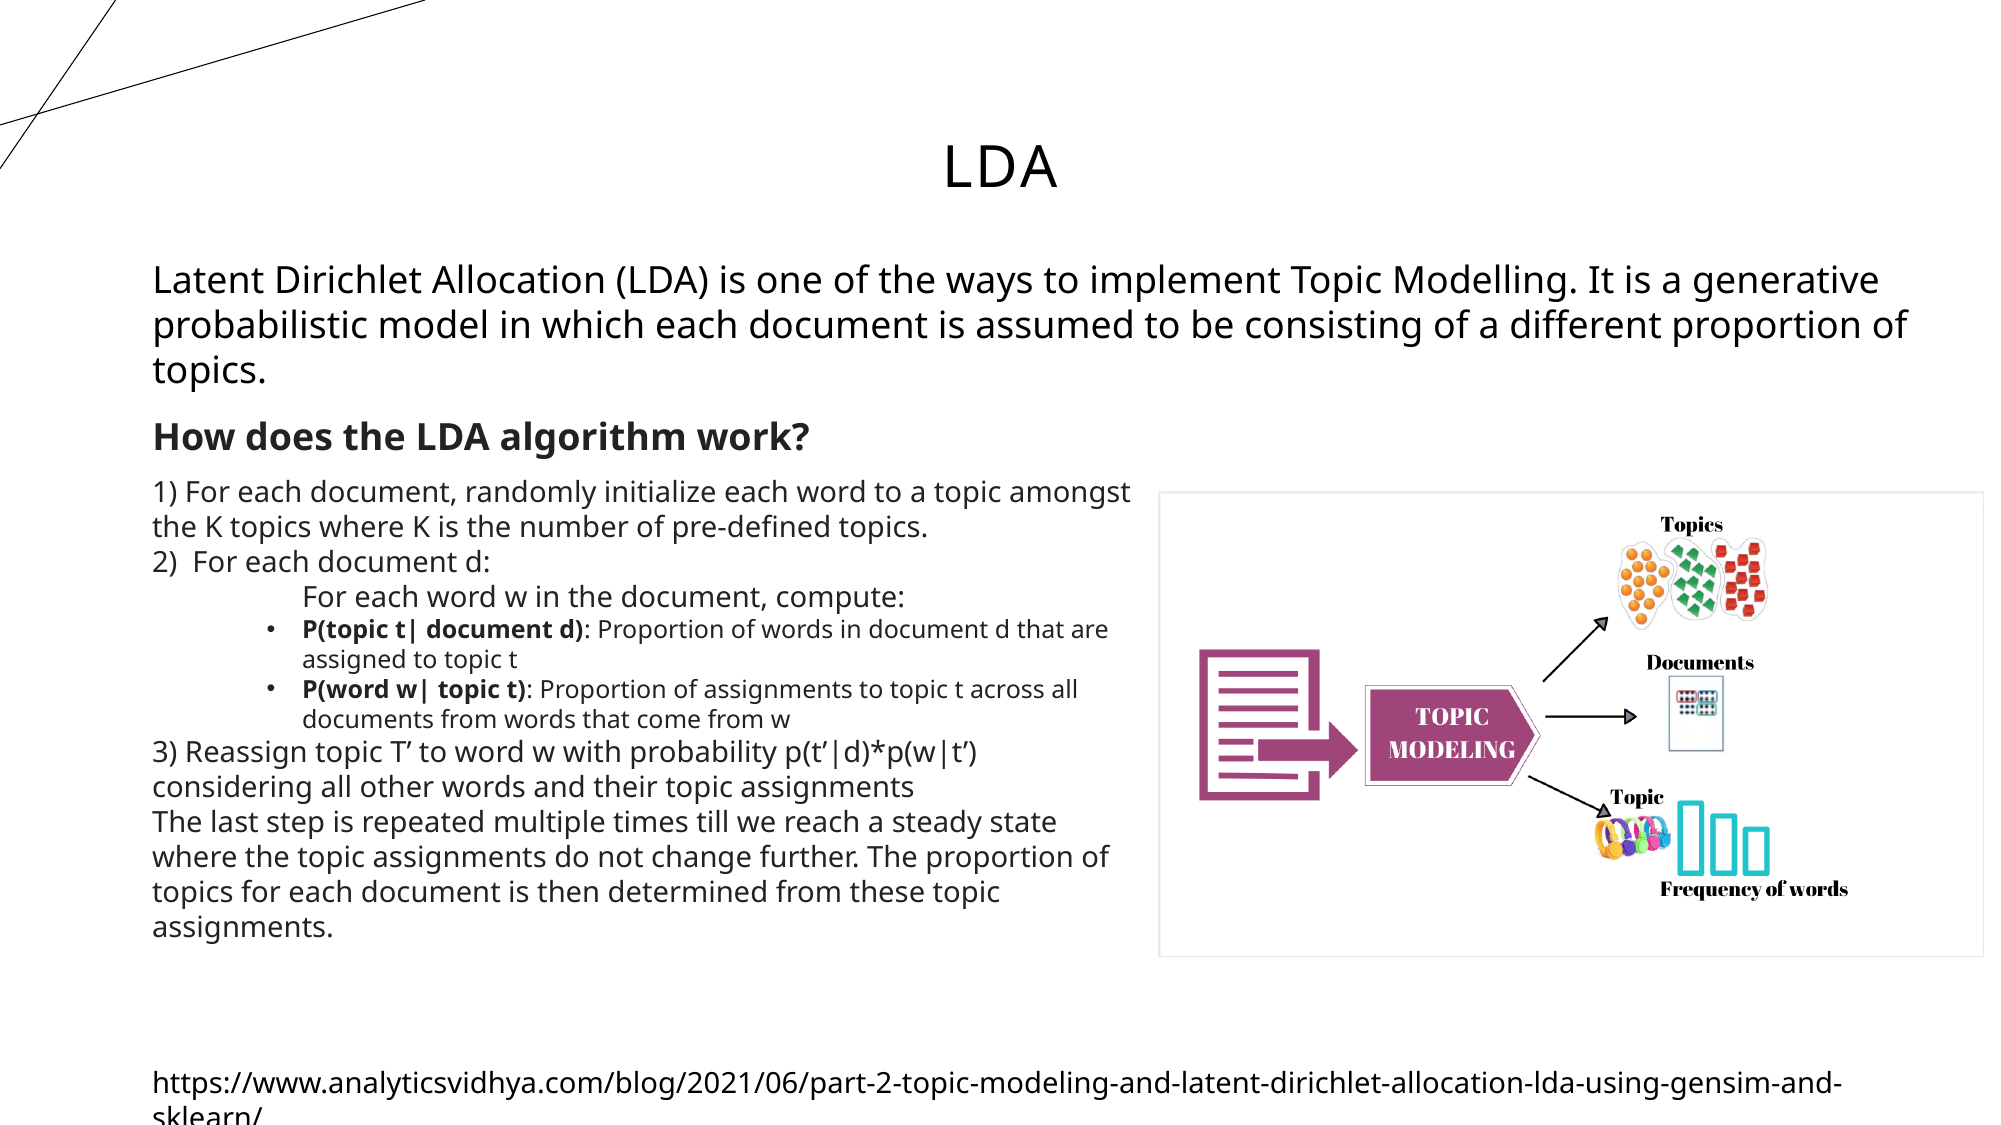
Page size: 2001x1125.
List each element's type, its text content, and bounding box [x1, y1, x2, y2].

text_box How does the LDA algorithm work? [137, 405, 1138, 466]
title LDA [137, 59, 1863, 248]
text_box 1) For each document, randomly initialize each word to a topic amongst the K topics where K is the number of pre-defined topics. 2) For each document d: For each word w in the document, compute: P(topic t| document d): Proportion of words in document d that are assigned to topic t P(word w| topic t): Proportion of assignments to topic t across all documents from words that come from w 3) Reassign topic T’ to word w with probability p(t’|d)*p(w|t’) considering all other words and their topic assignments The last step is repeated multiple times till we reach a steady state where the topic assignments do not change further. The proportion of topics for each document is then determined from these topic assignments. [137, 466, 1159, 951]
text_box https://www.analyticsvidhya.com/blog/2021/06/part-2-topic-modeling-and-latent-dirichlet-allocation-lda-using-gensim-and-sklearn/ [137, 1056, 1968, 1125]
picture [1158, 491, 1984, 958]
text_box Latent Dirichlet Allocation (LDA) is one of the ways to implement Topic Modelling. It is a generative probabilistic model in which each document is assumed to be consisting of a different proportion of topics. [137, 248, 1984, 399]
